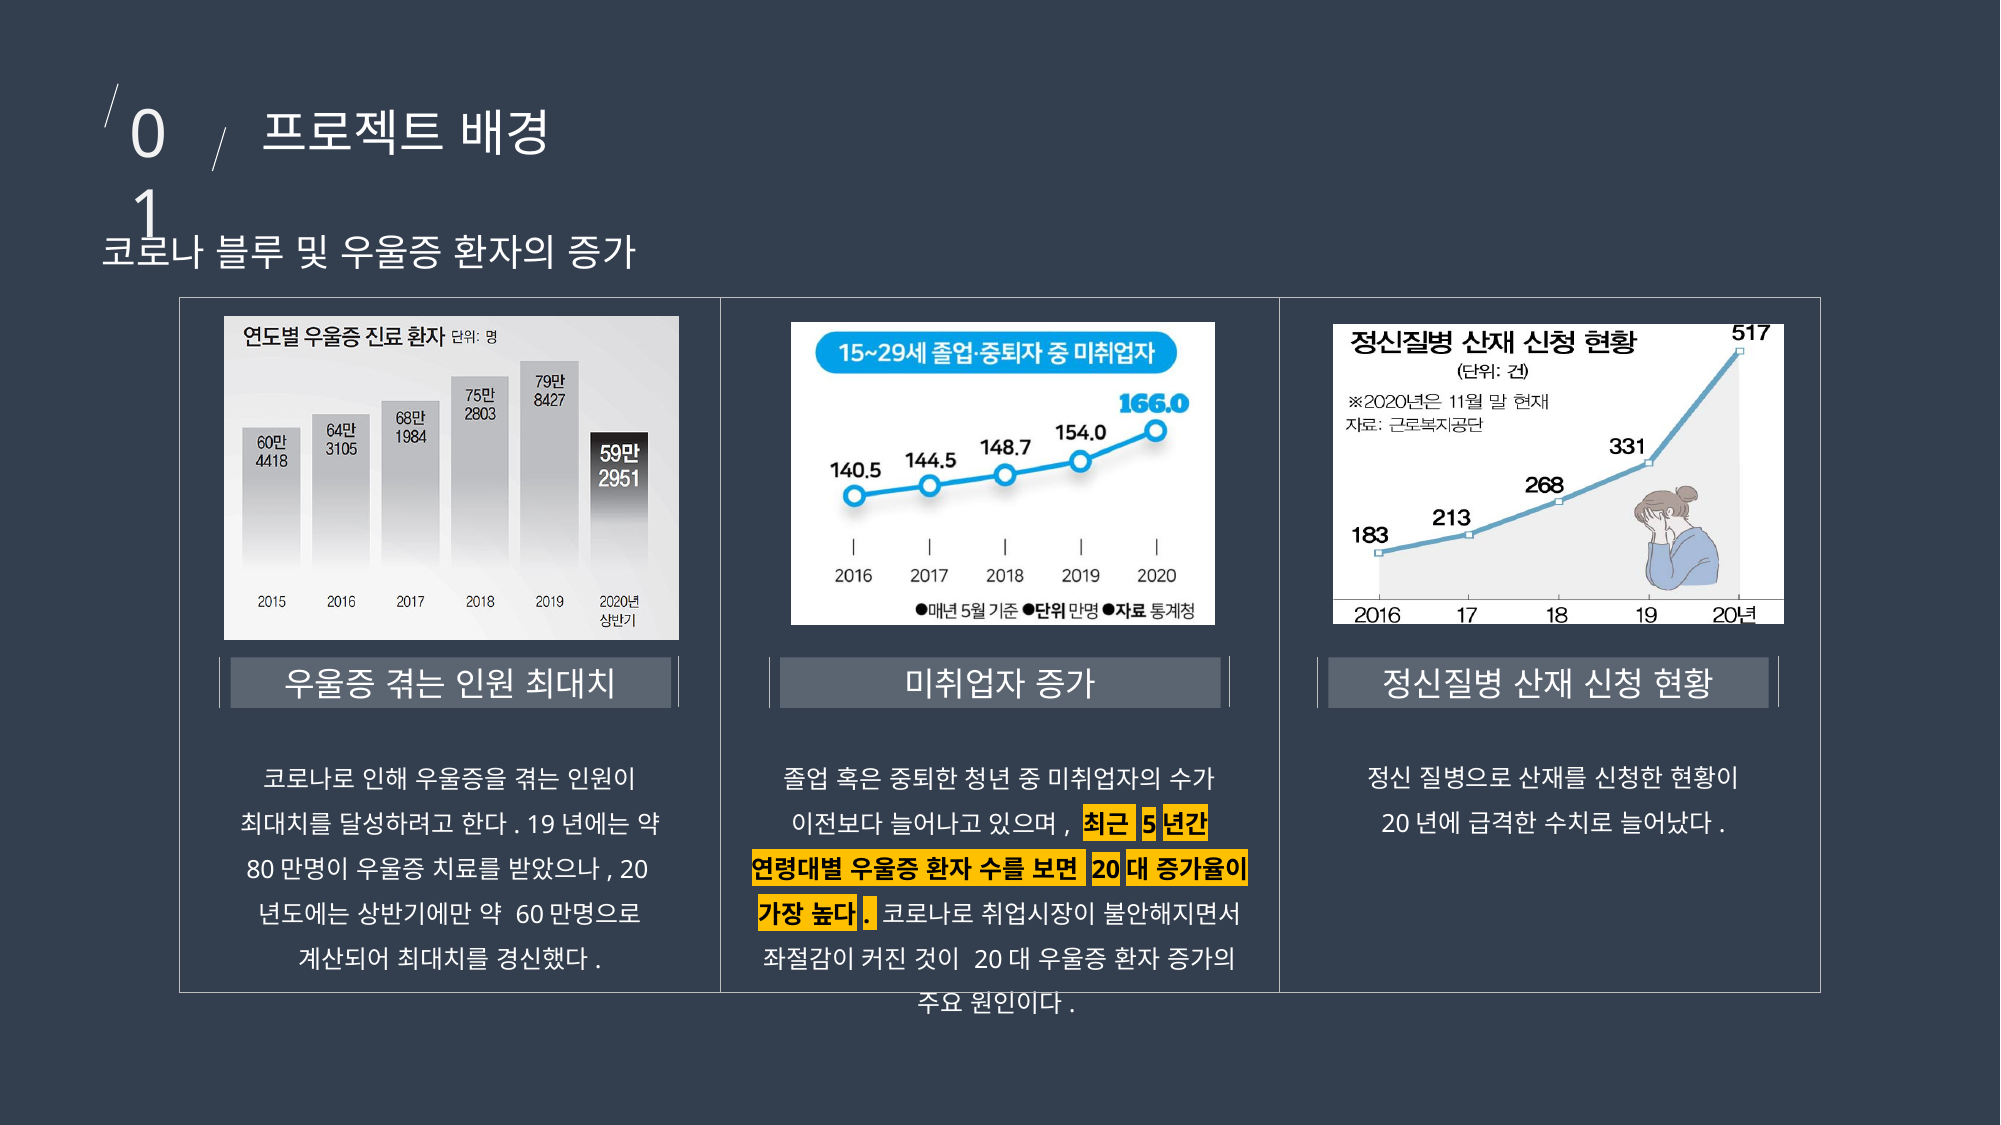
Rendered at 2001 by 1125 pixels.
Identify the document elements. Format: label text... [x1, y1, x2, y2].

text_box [179, 297, 1821, 992]
text_box 졸업 혹은 중퇴한 청년 중 미취업자의 수가 이전보다 늘어나고 있으며, 최근 5년간 연령대별 우울증 환자 수를 보면 20대 증가율이 가장 높다. 코로나로 취업시장이 불안해지면서 좌절감이 커진 것이 20대 우울증 환자 증가의 주요 원인이다. [733, 993, 1267, 1026]
text_box 코로나 블루 및 우울증 환자의 증가 [42, 179, 697, 302]
picture [224, 316, 679, 640]
text_box 프로젝트 배경 [245, 83, 784, 181]
picture [1333, 324, 1784, 625]
picture [791, 322, 1215, 625]
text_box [104, 83, 226, 180]
